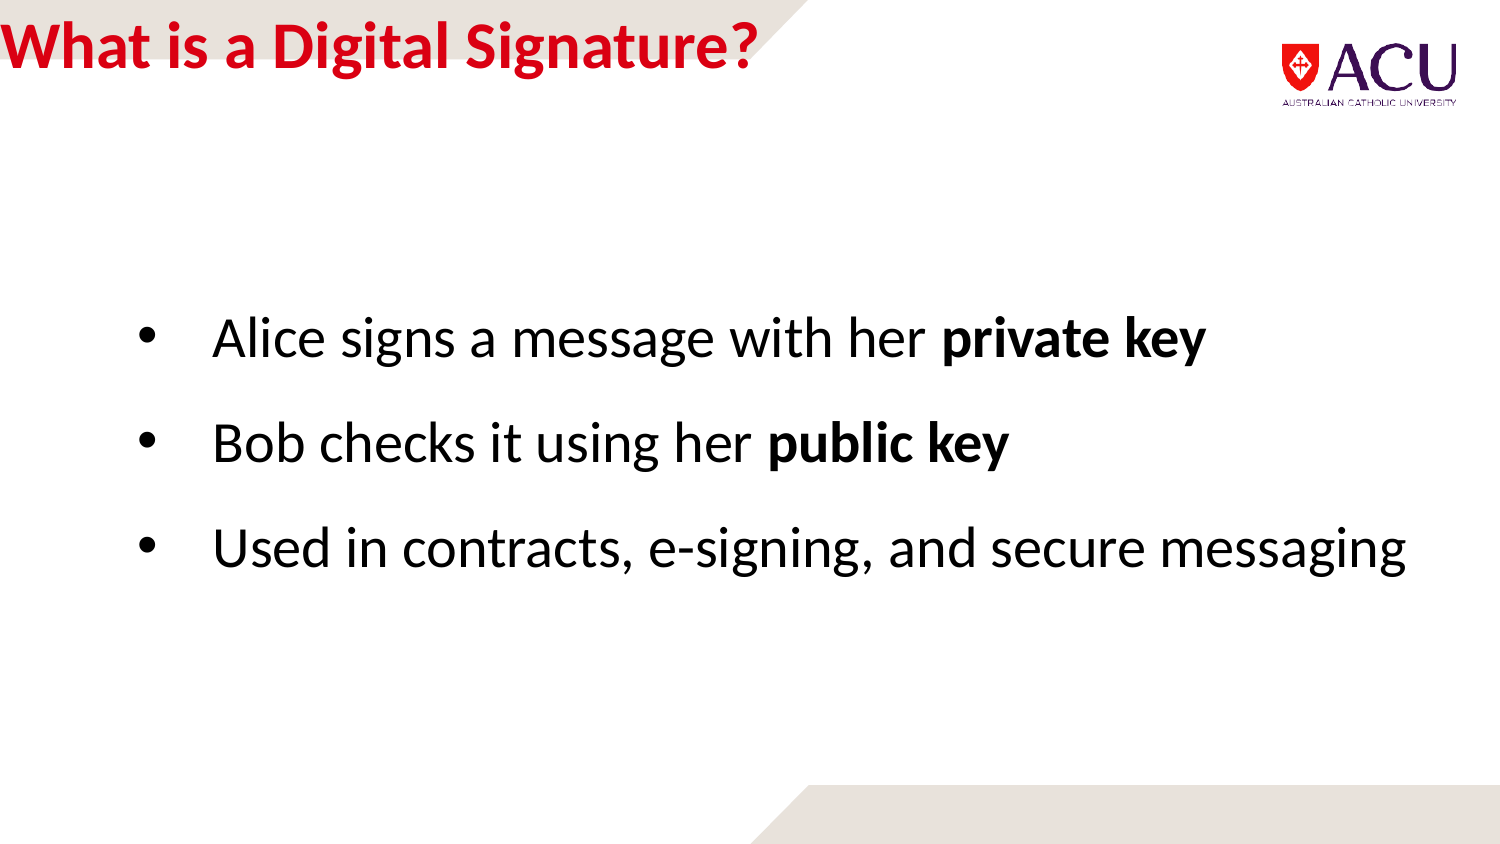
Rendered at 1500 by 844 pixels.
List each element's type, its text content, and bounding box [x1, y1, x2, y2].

text_box Alice signs a message with her private key Bob checks it using her public key Used in contracts, e-signing, and secure messaging [123, 256, 1424, 587]
title What is a Digital Signature? [0, 0, 1349, 143]
picture [1349, 43, 1456, 106]
